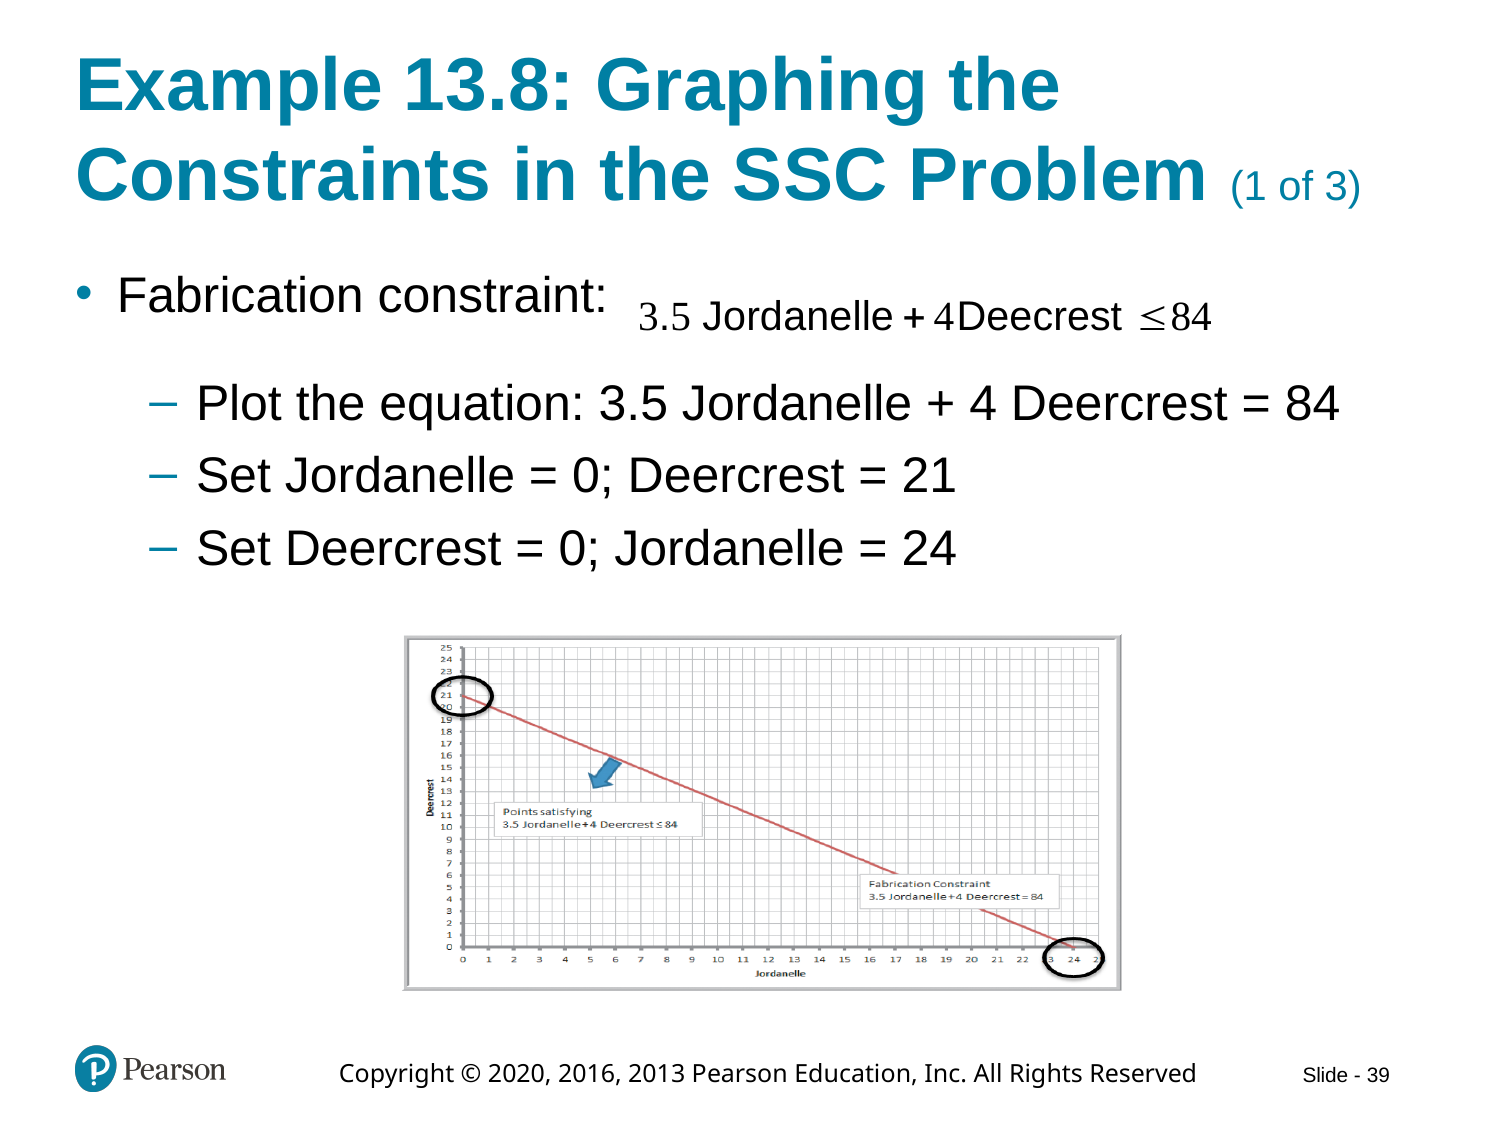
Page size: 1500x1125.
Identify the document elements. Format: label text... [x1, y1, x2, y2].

picture [75, 1045, 90, 1061]
picture [83, 1054, 109, 1079]
list Fabrication constraint: [75, 262, 613, 353]
picture [75, 1078, 86, 1092]
picture [101, 1045, 226, 1092]
picture [400, 634, 1122, 991]
list Plot the equation: 3.5 Jordanelle + 4 Deercrest = 84 Set Jordanelle = 0; Deercrest = 21 Set Deercrest = 0; Jordanelle = 24 [74, 370, 1359, 589]
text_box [636, 295, 1216, 345]
title Example 13.8: Graphing the Constraints in the S S C Problem (1 of 3) [75, 35, 1413, 216]
